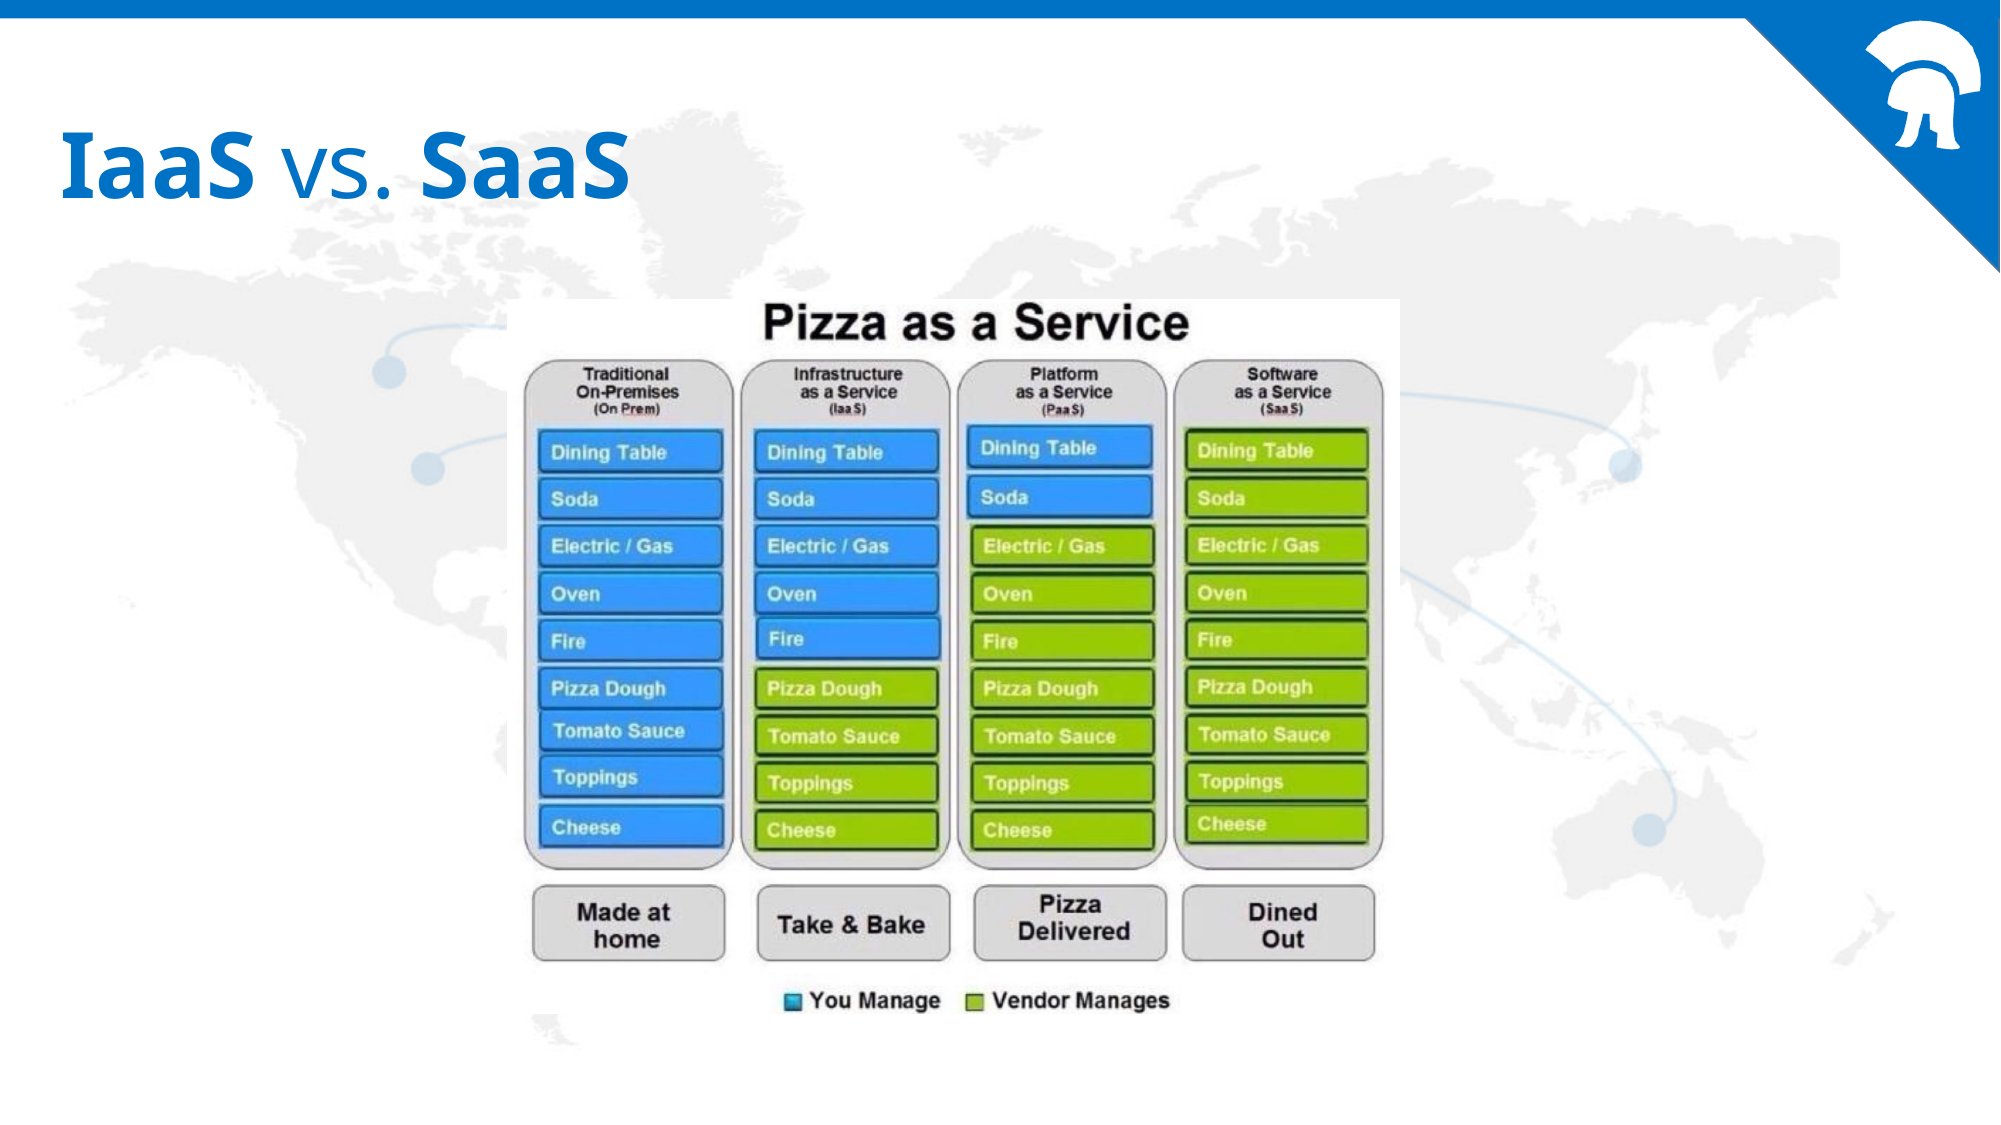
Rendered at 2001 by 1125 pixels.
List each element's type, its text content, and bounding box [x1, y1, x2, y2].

title IaaS vs. SaaS [45, 59, 1863, 278]
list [507, 299, 1400, 1014]
picture [0, 0, 2001, 1125]
